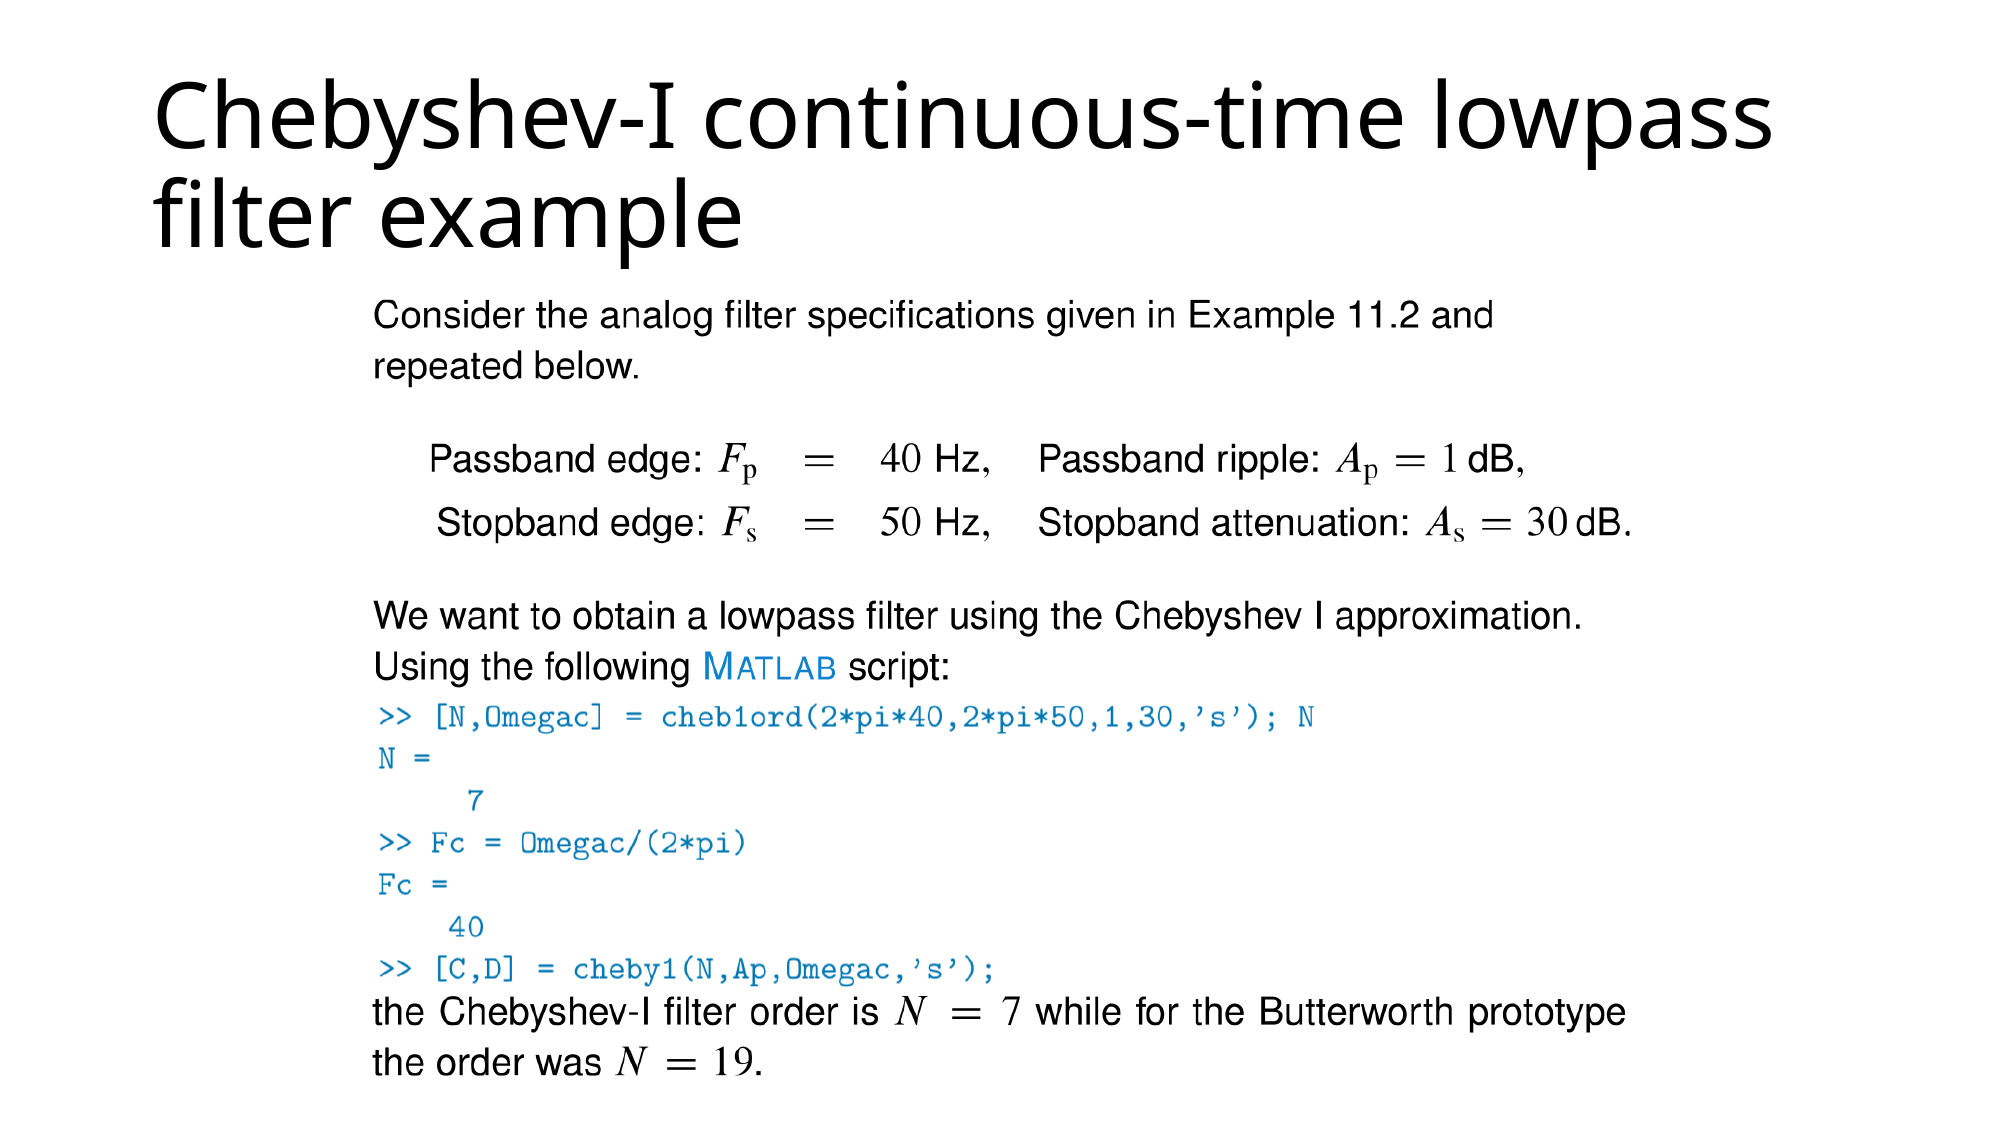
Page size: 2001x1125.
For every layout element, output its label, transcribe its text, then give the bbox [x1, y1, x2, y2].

picture [370, 299, 1630, 1076]
title Chebyshev-I continuous-time lowpass filter example [137, 59, 1863, 278]
